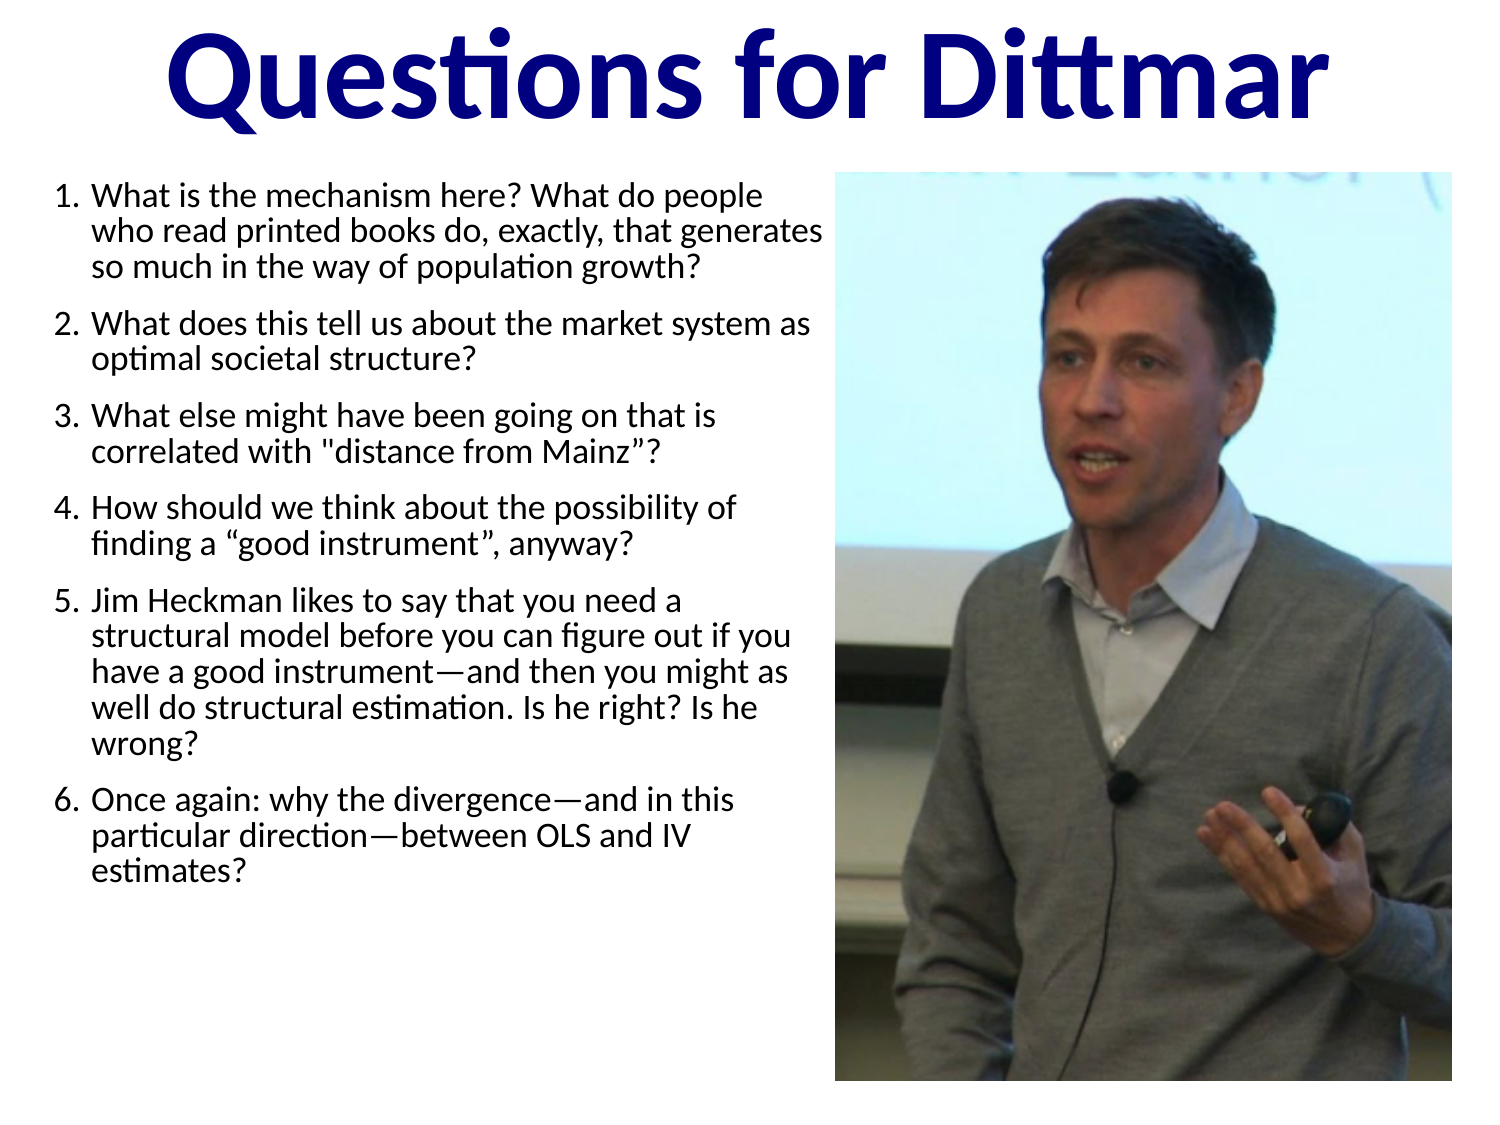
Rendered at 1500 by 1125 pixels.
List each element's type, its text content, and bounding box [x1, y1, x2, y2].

picture [835, 172, 1453, 1081]
title Questions for Dittmar [45, 0, 1453, 172]
list What is the mechanism here? What do people who read printed books do, exactly, that generates so much in the way of population growth? What does this tell us about the market system as optimal societal structure? What else might have been going on that is correlated with "distance from Mainz”? How should we think about the possibility of finding a “good instrument”, anyway? Jim Heckman likes to say that you need a structural model before you can figure out if you have a good instrument—and then you might as well do structural estimation. Is he right? Is he wrong? Once again: why the divergence—and in this particular direction—between OLS and IV estimates? [45, 172, 837, 1082]
